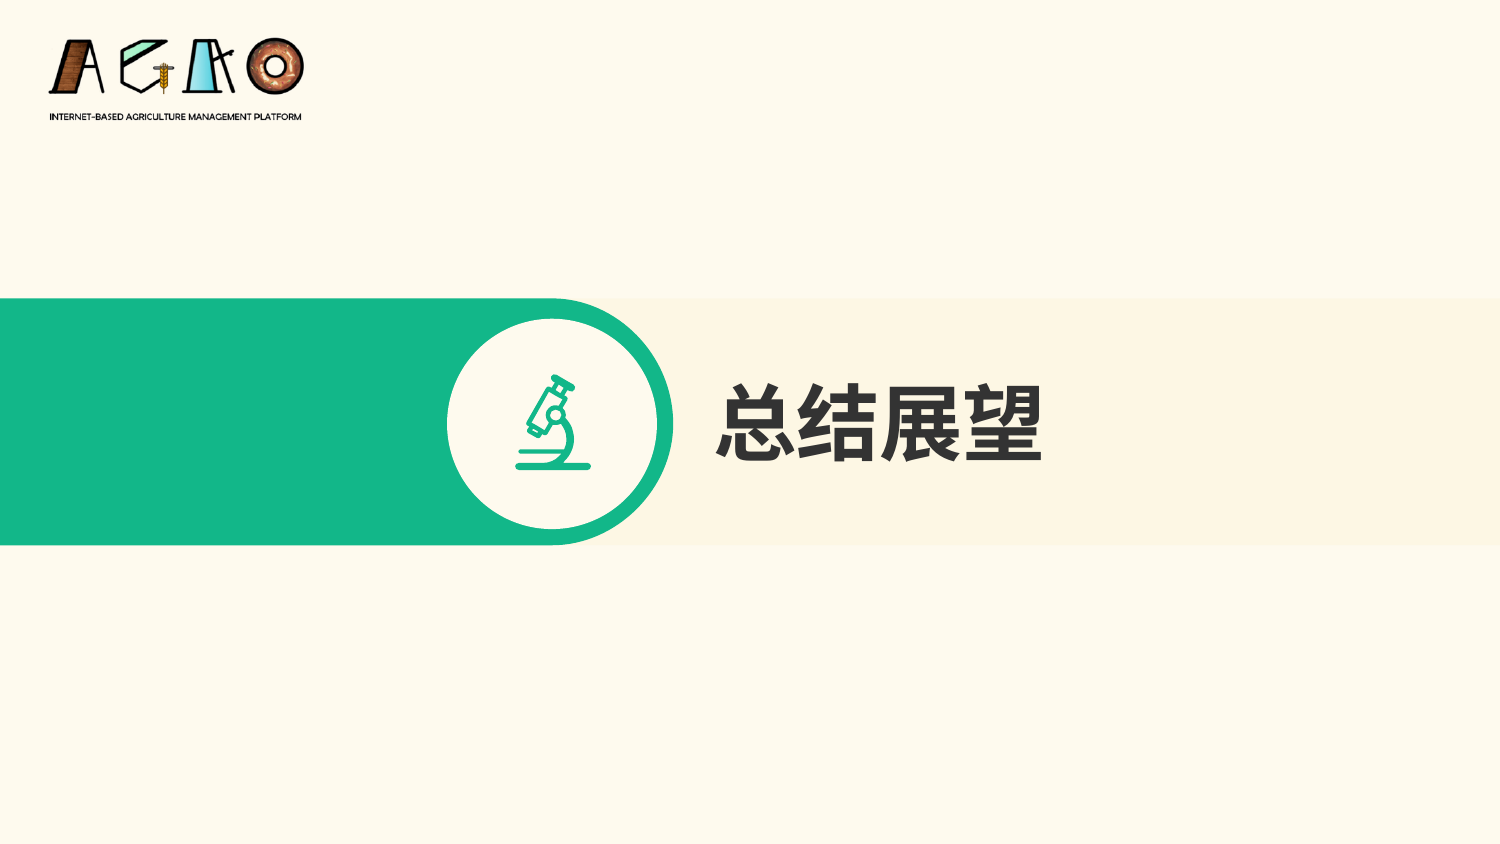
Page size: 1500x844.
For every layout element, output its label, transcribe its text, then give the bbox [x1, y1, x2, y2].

text_box [0, 298, 674, 546]
text_box [515, 374, 591, 471]
text_box [447, 318, 657, 530]
text_box 总结展望 [697, 363, 1062, 479]
picture [41, 32, 310, 125]
text_box [560, 298, 1500, 546]
